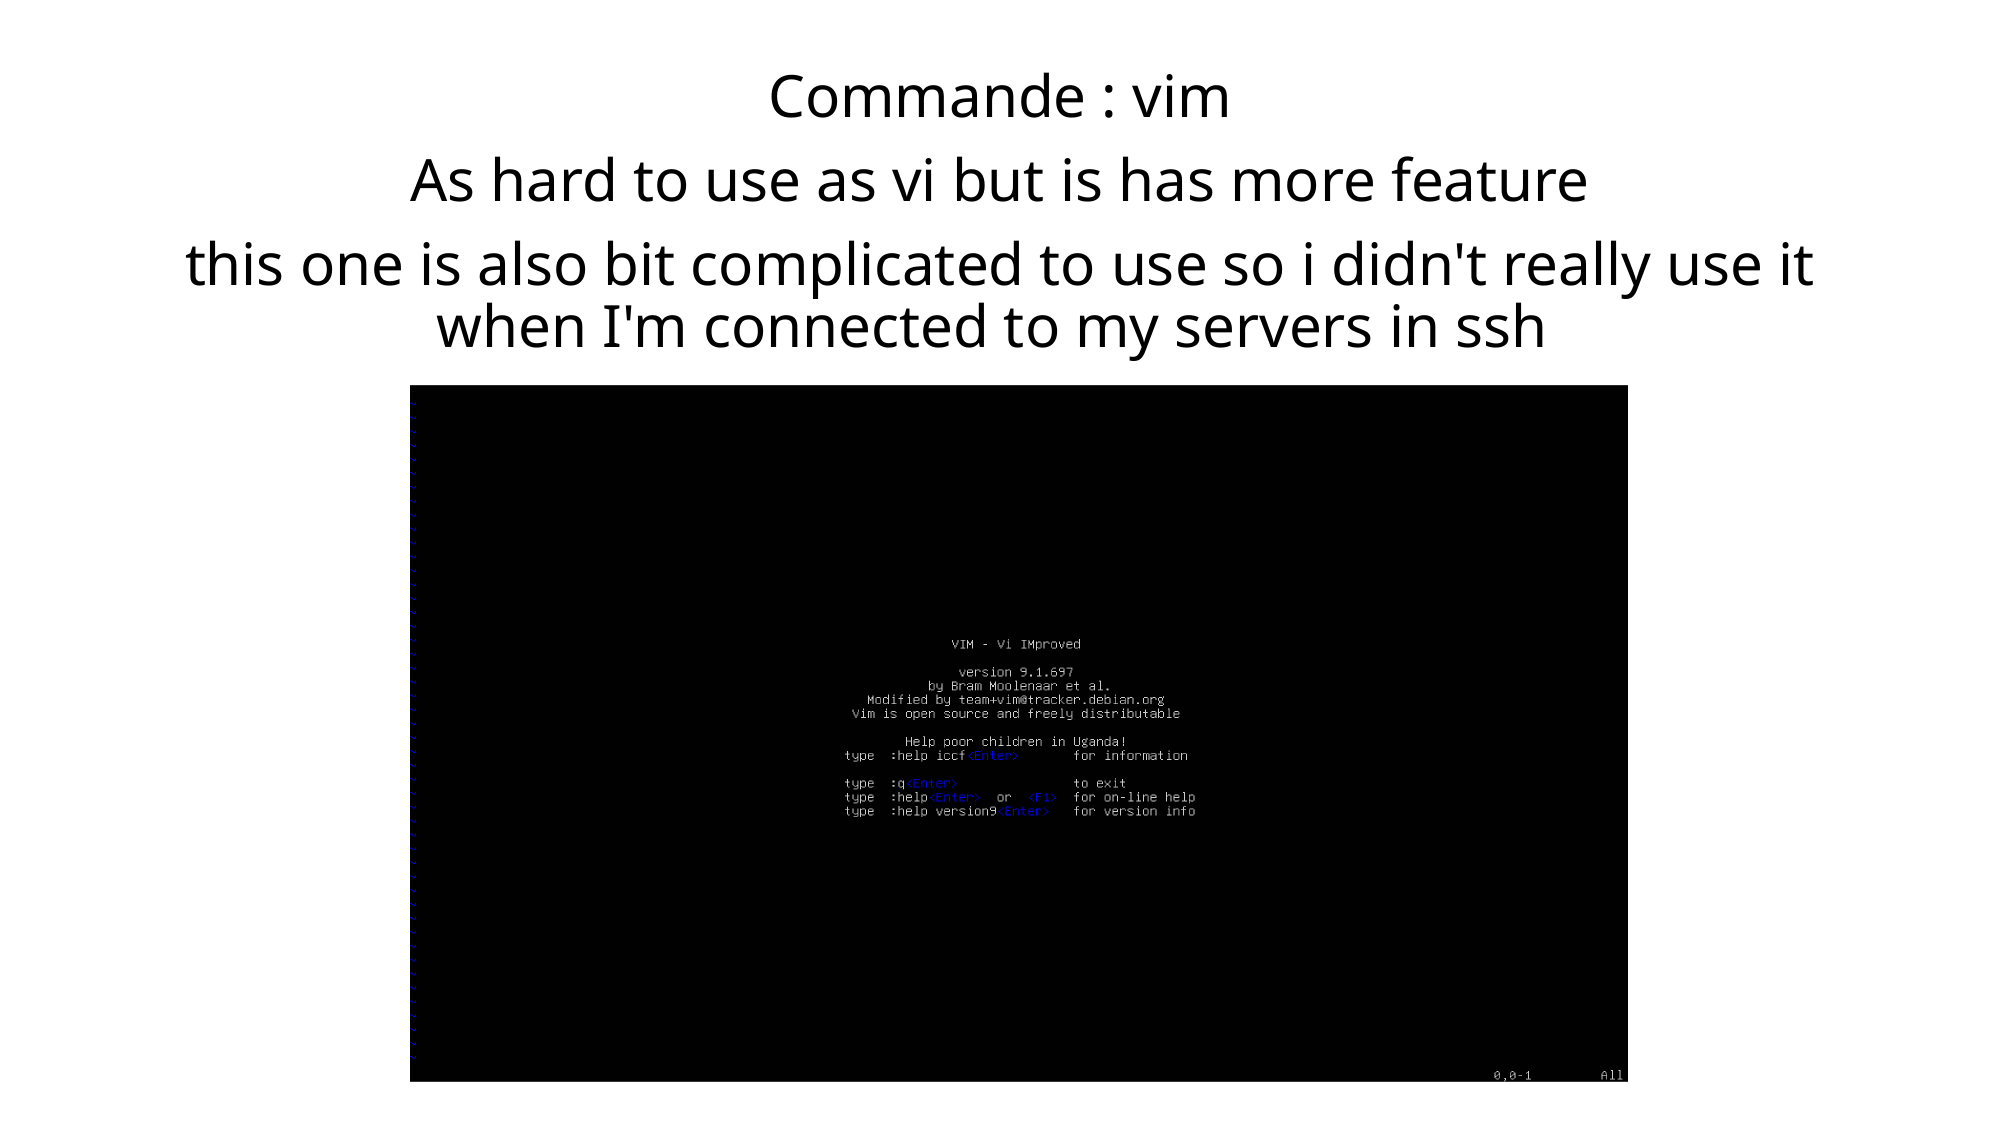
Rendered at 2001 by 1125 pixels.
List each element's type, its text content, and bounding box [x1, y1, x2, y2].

picture [410, 385, 1629, 1082]
list Commande : vim As hard to use as vi but is has more feature this one is also bit complicated to use so i didn't really use it when I'm connected to my servers in ssh [137, 59, 1863, 387]
